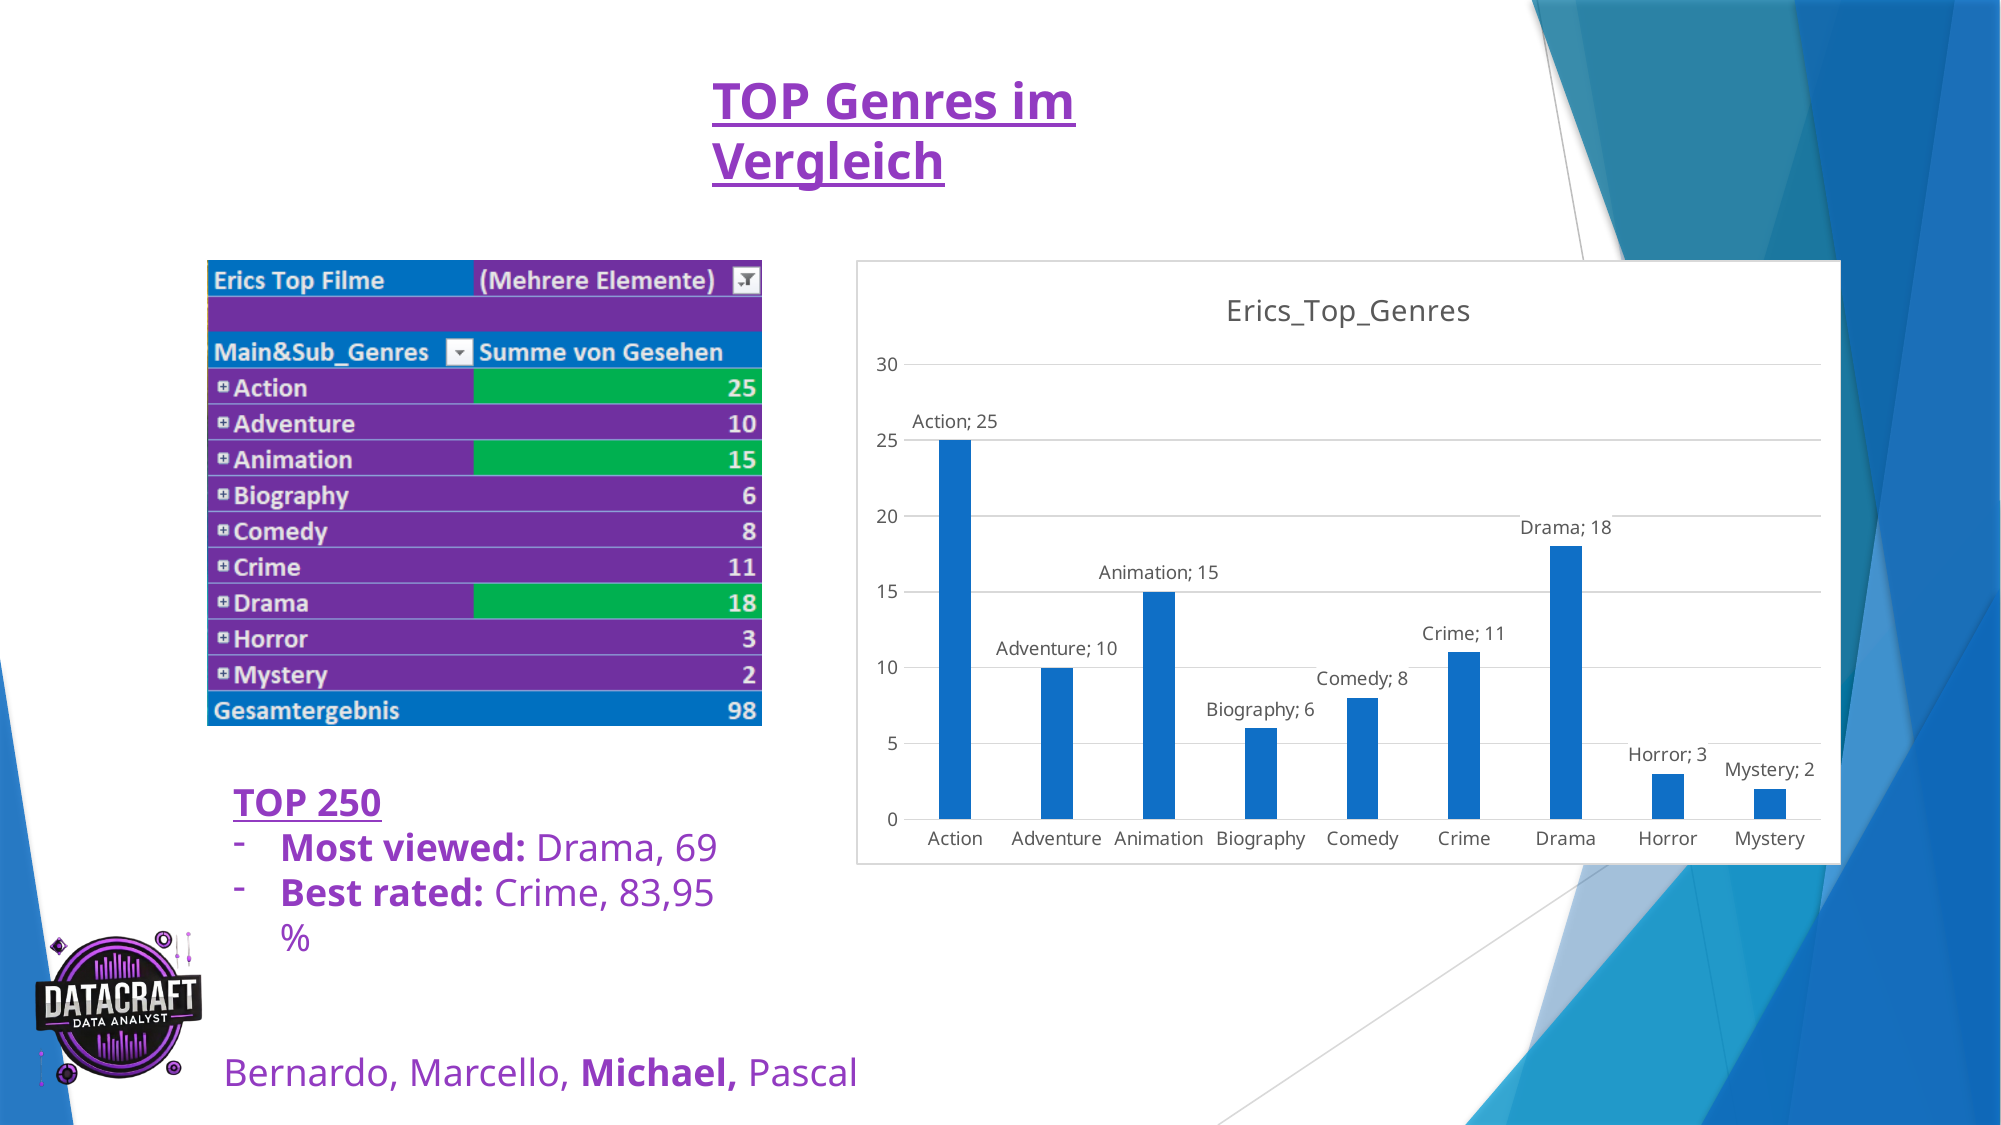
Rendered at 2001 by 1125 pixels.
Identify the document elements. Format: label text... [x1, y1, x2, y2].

text_box Bernardo, Marcello, Michael, Pascal [224, 1041, 903, 1102]
text_box TOP Genres im Vergleich [697, 61, 1303, 197]
text_box TOP 250 Most viewed: Drama, 69 Best rated: Crime, 83,95 % [218, 771, 762, 967]
chart [855, 259, 1842, 866]
picture [11, 907, 219, 1115]
picture [206, 259, 762, 727]
